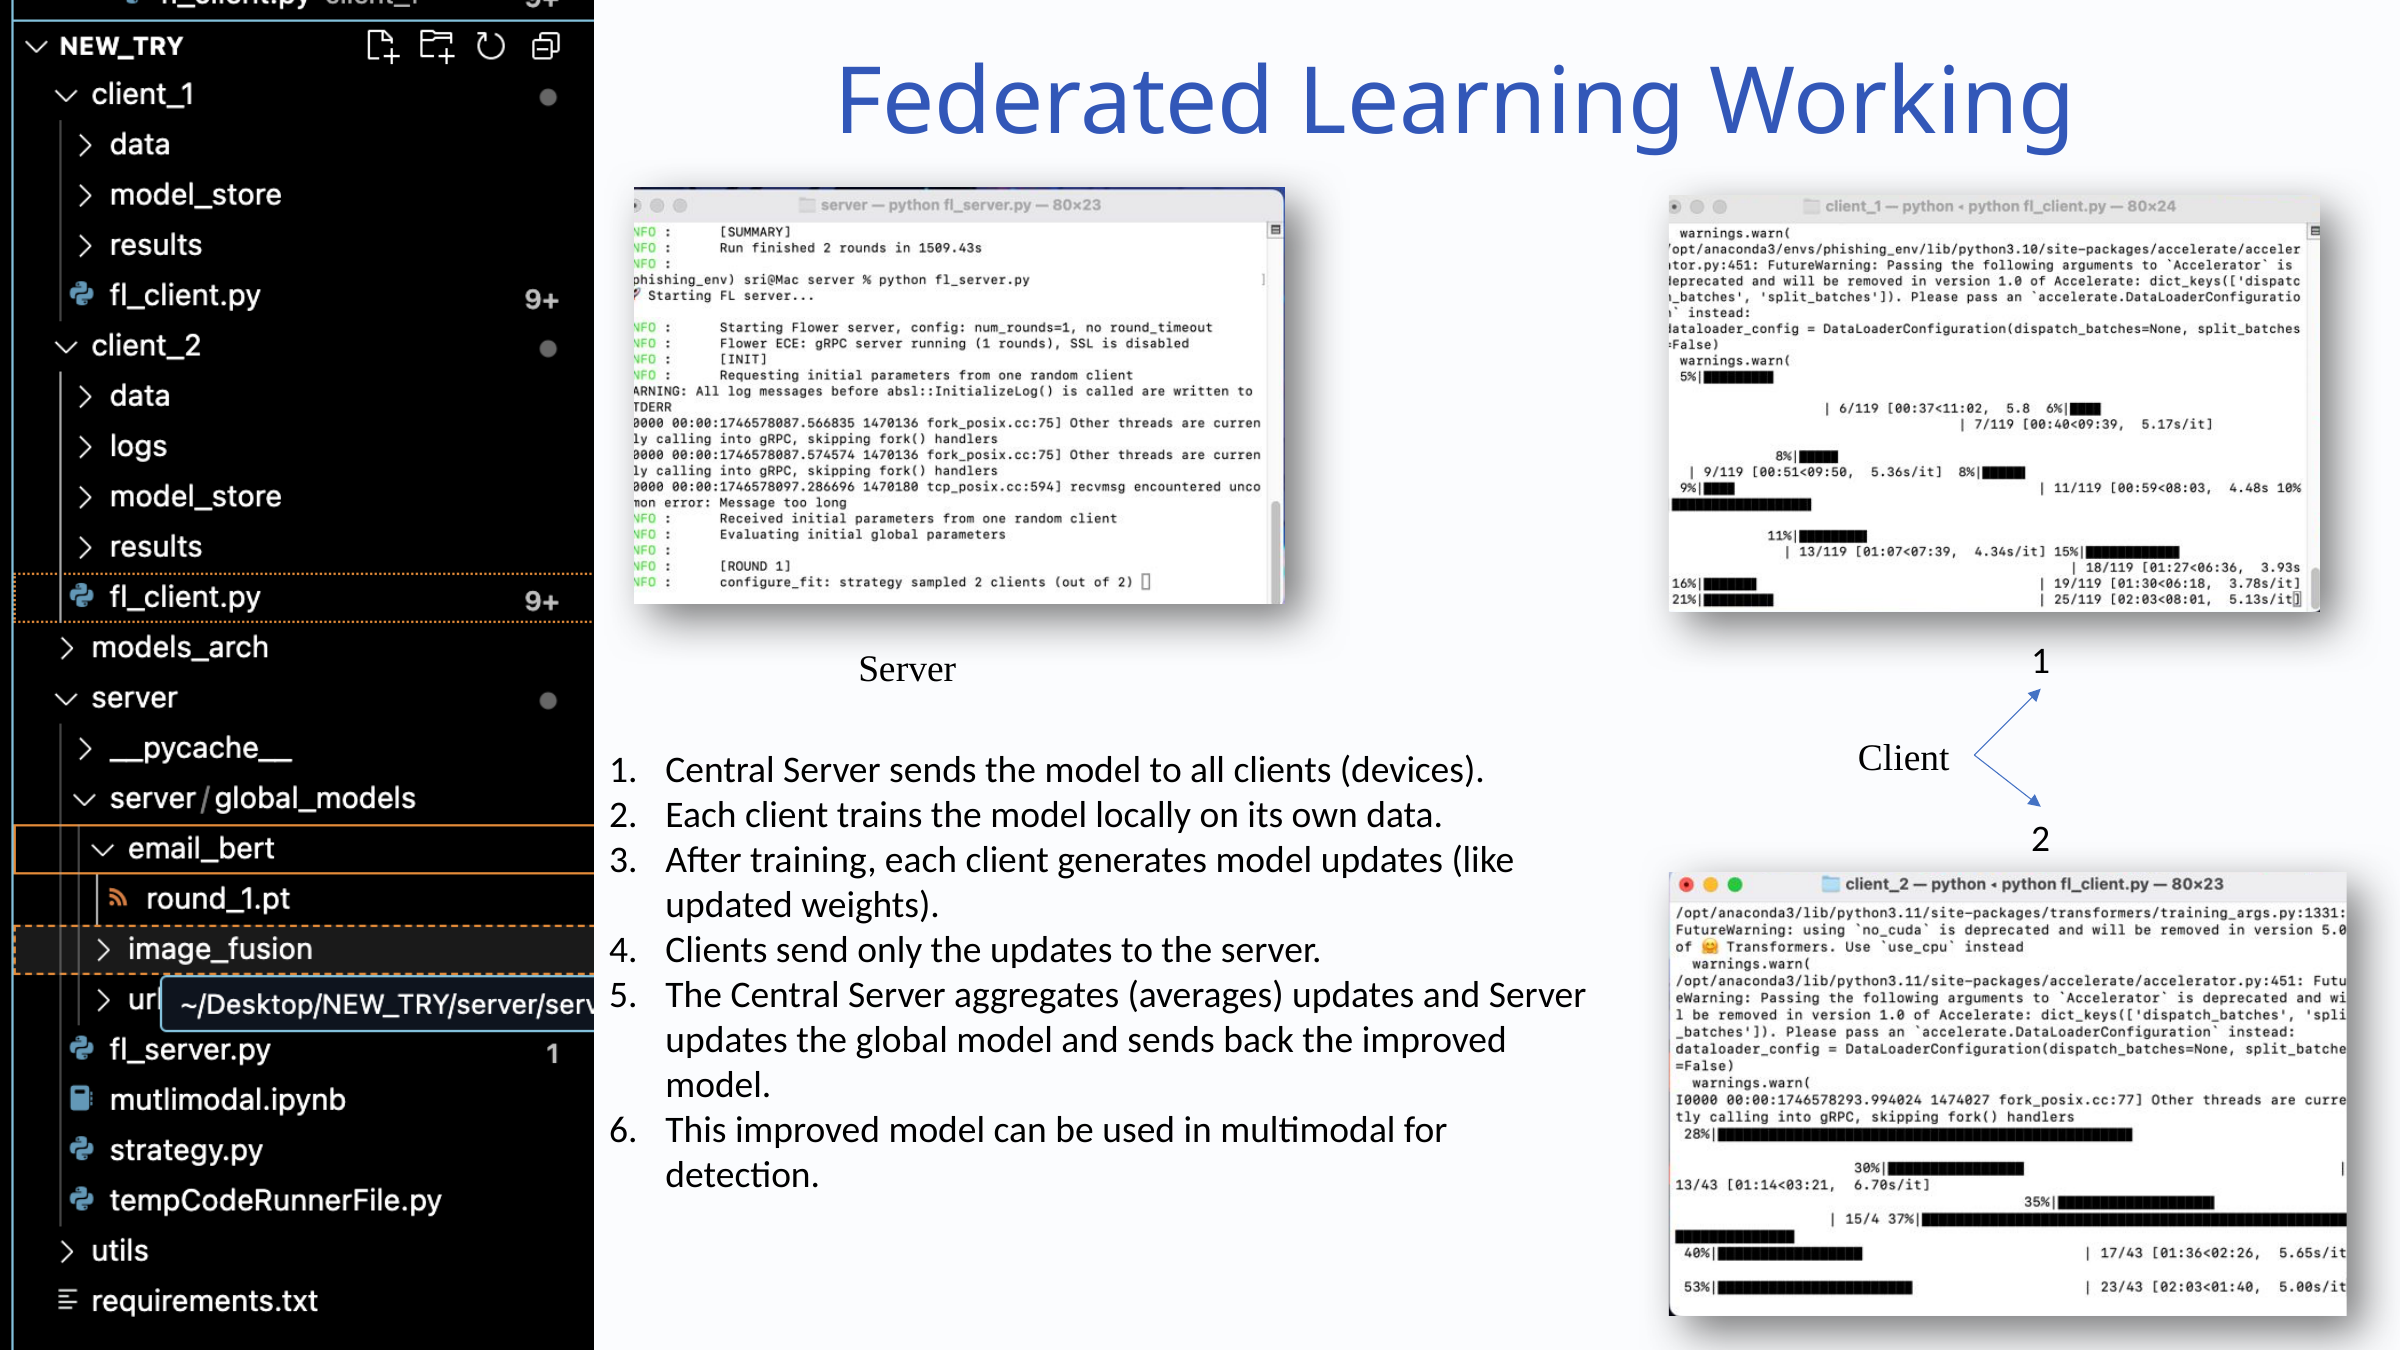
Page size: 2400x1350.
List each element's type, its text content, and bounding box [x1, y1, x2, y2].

text_box 2 [2016, 806, 2066, 867]
picture [0, 0, 594, 1350]
picture [1668, 872, 2347, 1316]
text_box Server [843, 636, 1001, 737]
text_box Federated Learning Working [834, 36, 2120, 196]
picture [1668, 195, 2320, 612]
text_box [1974, 689, 2041, 755]
text_box Client [1843, 725, 1974, 785]
picture [634, 187, 1286, 604]
text_box Central Server sends the model to all clients (devices). Each client trains the model locally on its own data. After training, each client generates model updates (like updated weights). Clients send only the updates to the server. The Central Server aggregates (averages) updates and Server updates the global model and sends back the improved model. This improved model can be used in multimodal for detection. [594, 737, 1603, 1248]
text_box 1 [2016, 628, 2066, 689]
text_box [1974, 755, 2041, 807]
